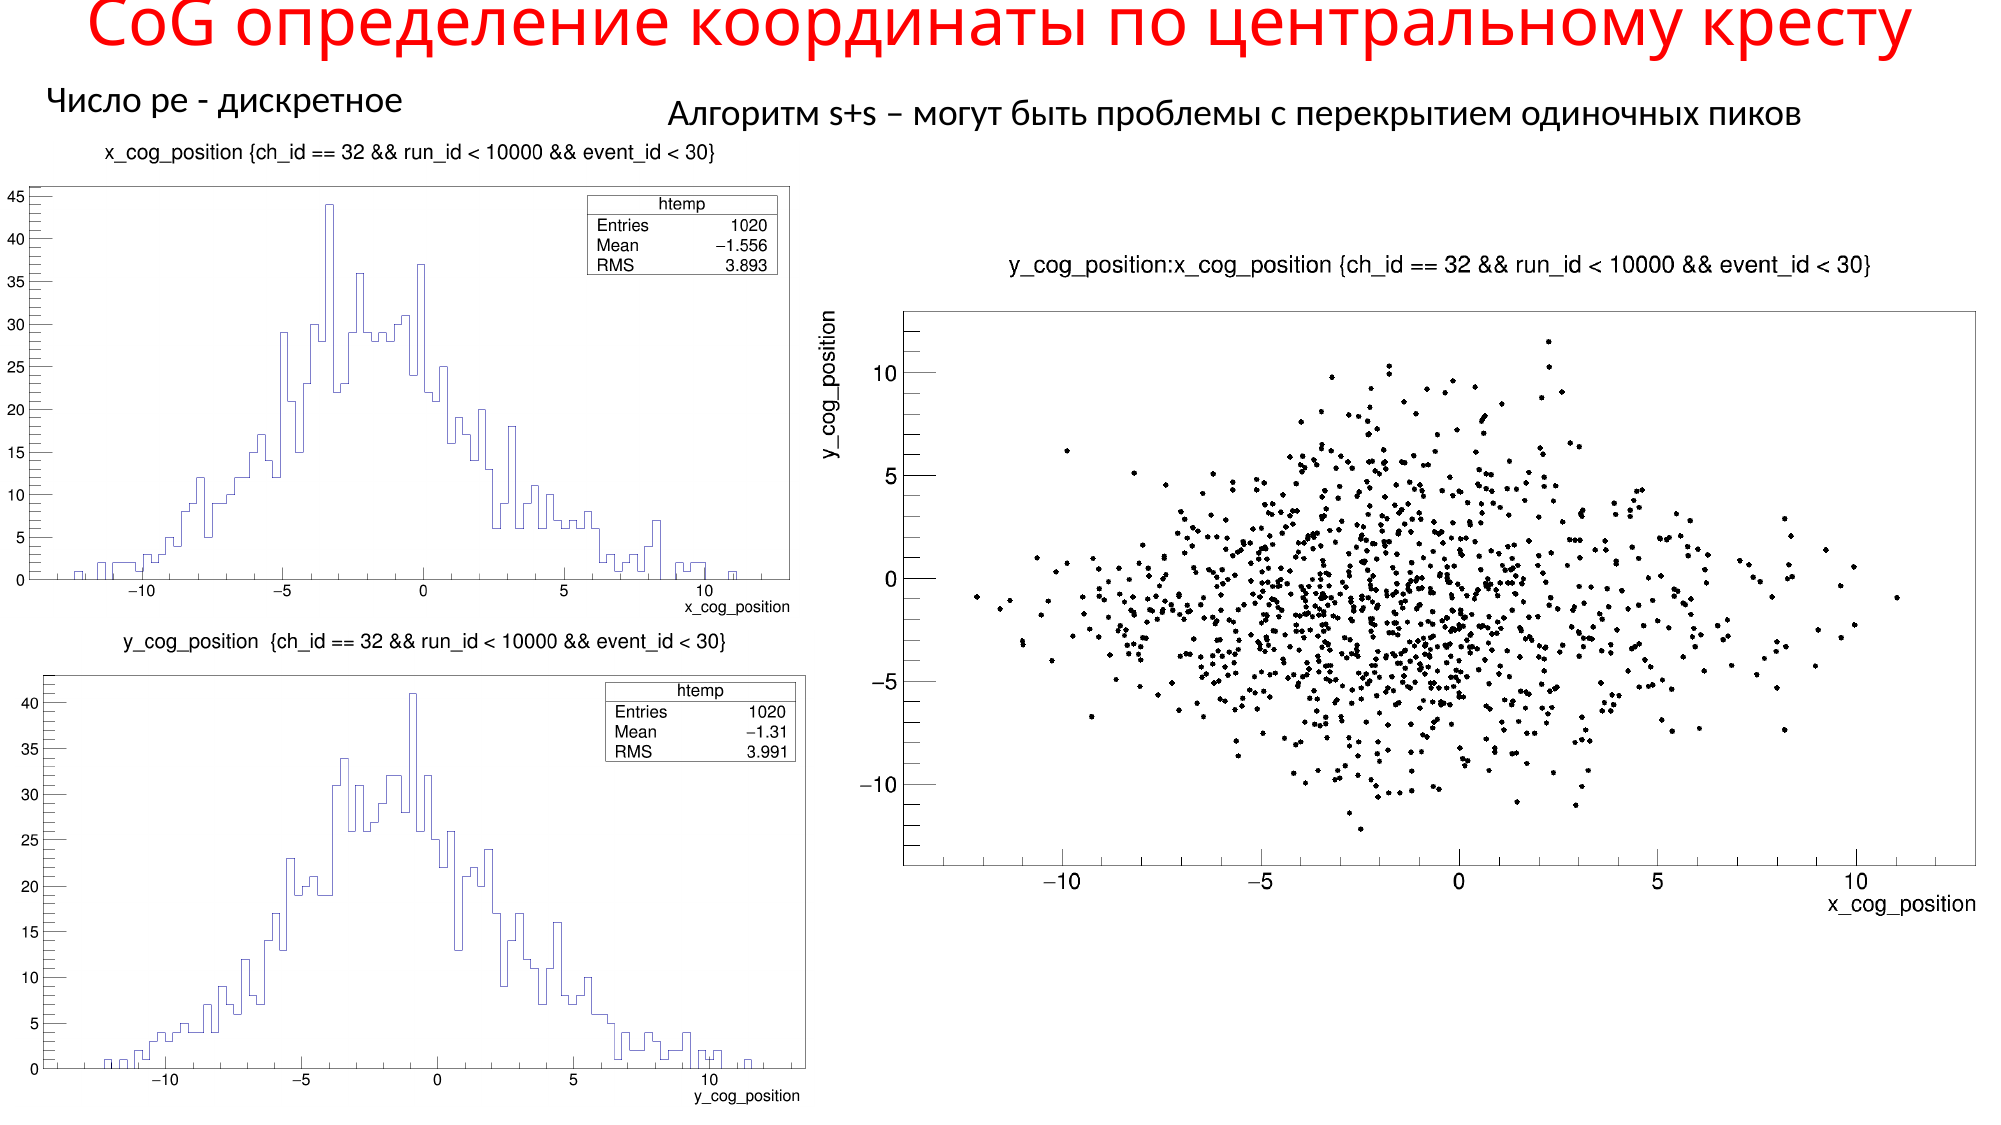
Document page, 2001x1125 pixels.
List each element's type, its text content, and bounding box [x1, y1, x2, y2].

picture [0, 141, 800, 618]
picture [15, 249, 1987, 1107]
text_box Число pe - дискретное [31, 67, 486, 128]
title CoG определение координаты по центральному кресту [0, 0, 2000, 129]
text_box Алгоритм s+s – могут быть проблемы с перекрытием одиночных пиков [652, 80, 1910, 141]
